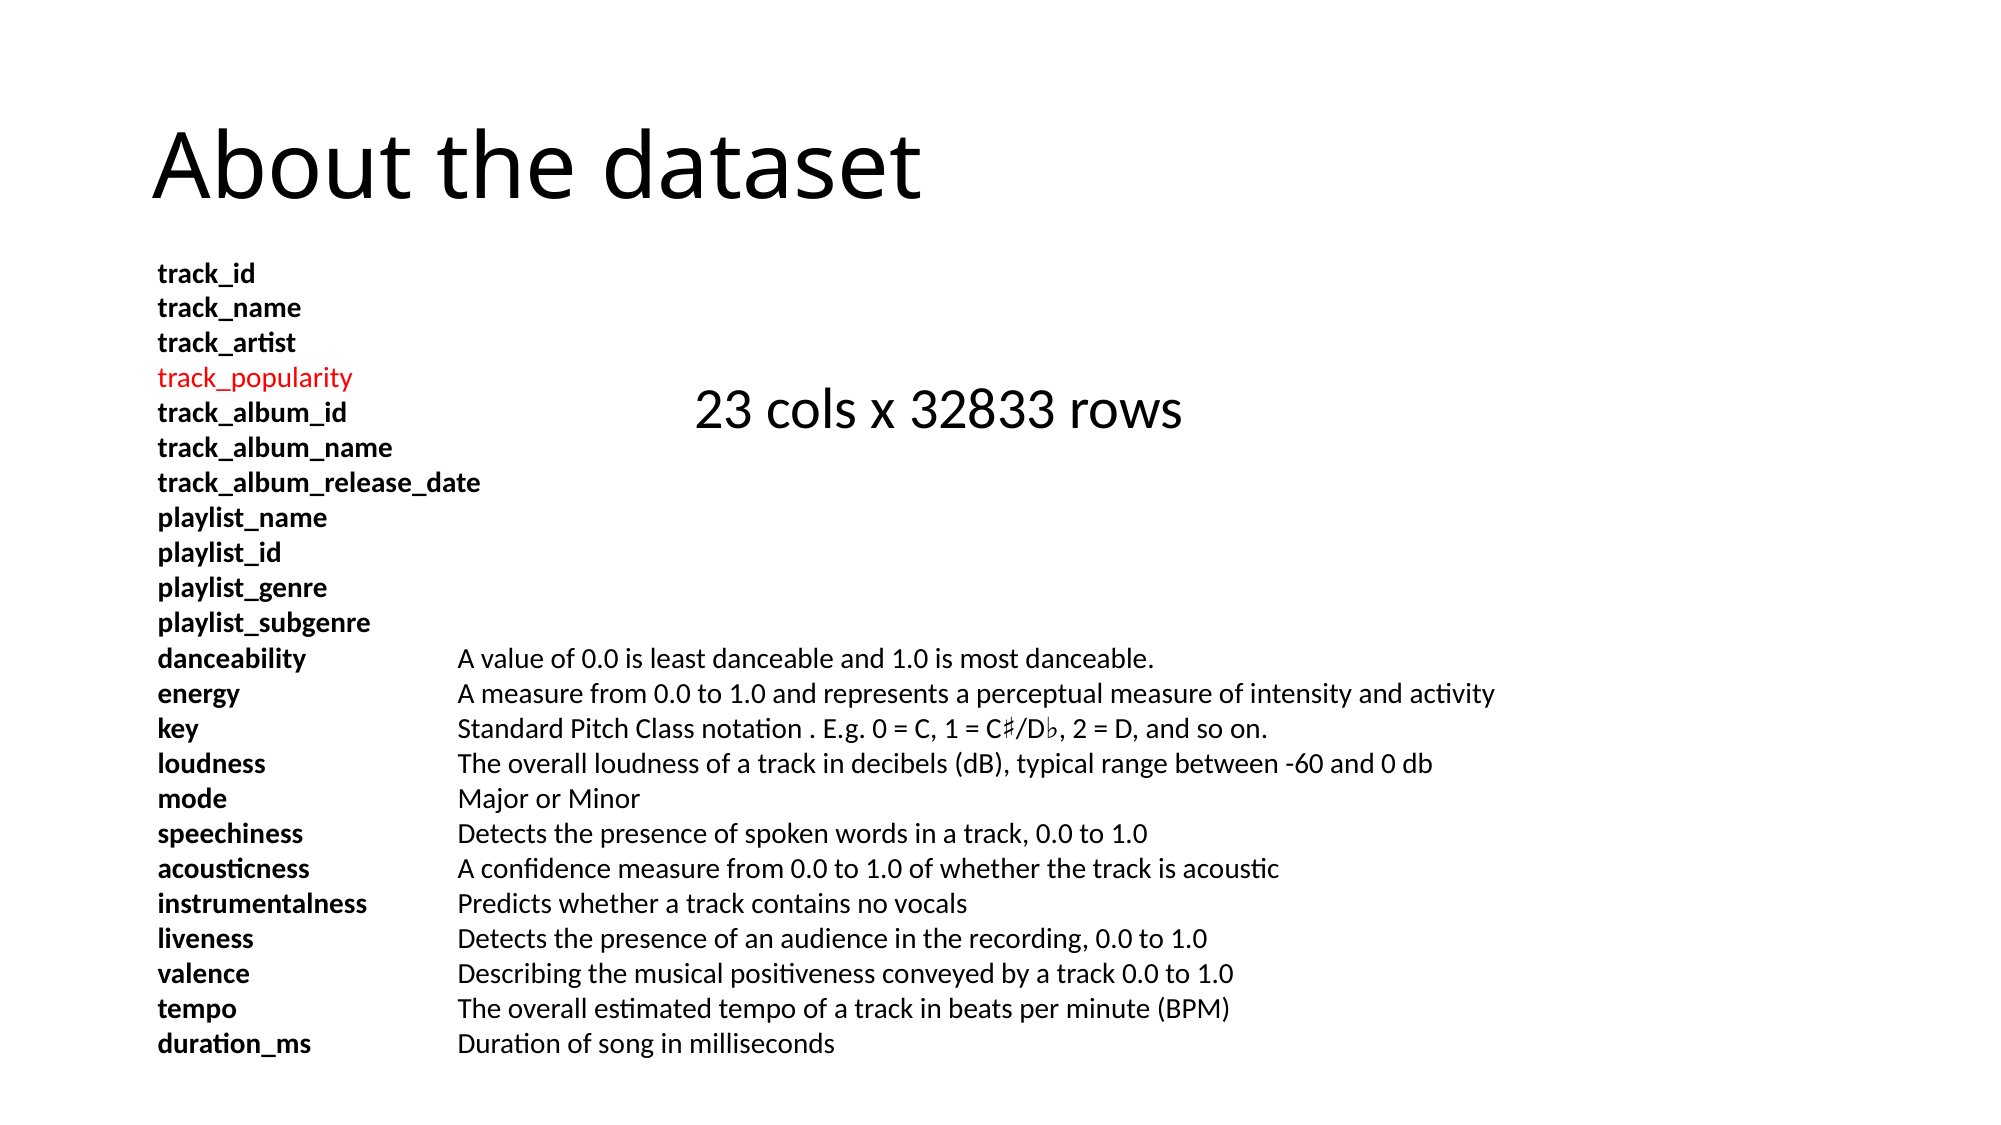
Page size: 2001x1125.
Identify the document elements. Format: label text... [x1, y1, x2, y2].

text_box track_id track_name track_artist track_popularity track_album_id track_album_name track_album_release_date playlist_name playlist_id playlist_genre playlist_subgenre [142, 246, 680, 632]
text_box 23 cols x 32833 rows [679, 362, 1243, 448]
text_box danceability A value of 0.0 is least danceable and 1.0 is most danceable. energy A measure from 0.0 to 1.0 and represents a perceptual measure of intensity and activity key Standard Pitch Class notation . E.g. 0 = C, 1 = C♯/D♭, 2 = D, and so on. loudness The overall loudness of a track in decibels (dB), typical range between -60 and 0 db mode Major or Minor speechiness Detects the presence of spoken words in a track, 0.0 to 1.0 acousticness A confidence measure from 0.0 to 1.0 of whether the track is acoustic instrumentalness Predicts whether a track contains no vocals liveness Detects the presence of an audience in the recording, 0.0 to 1.0 valence Describing the musical positiveness conveyed by a track 0.0 to 1.0 tempo The overall estimated tempo of a track in beats per minute (BPM) duration_ms Duration of song in milliseconds [142, 632, 1702, 1067]
title About the dataset [137, 59, 1863, 278]
